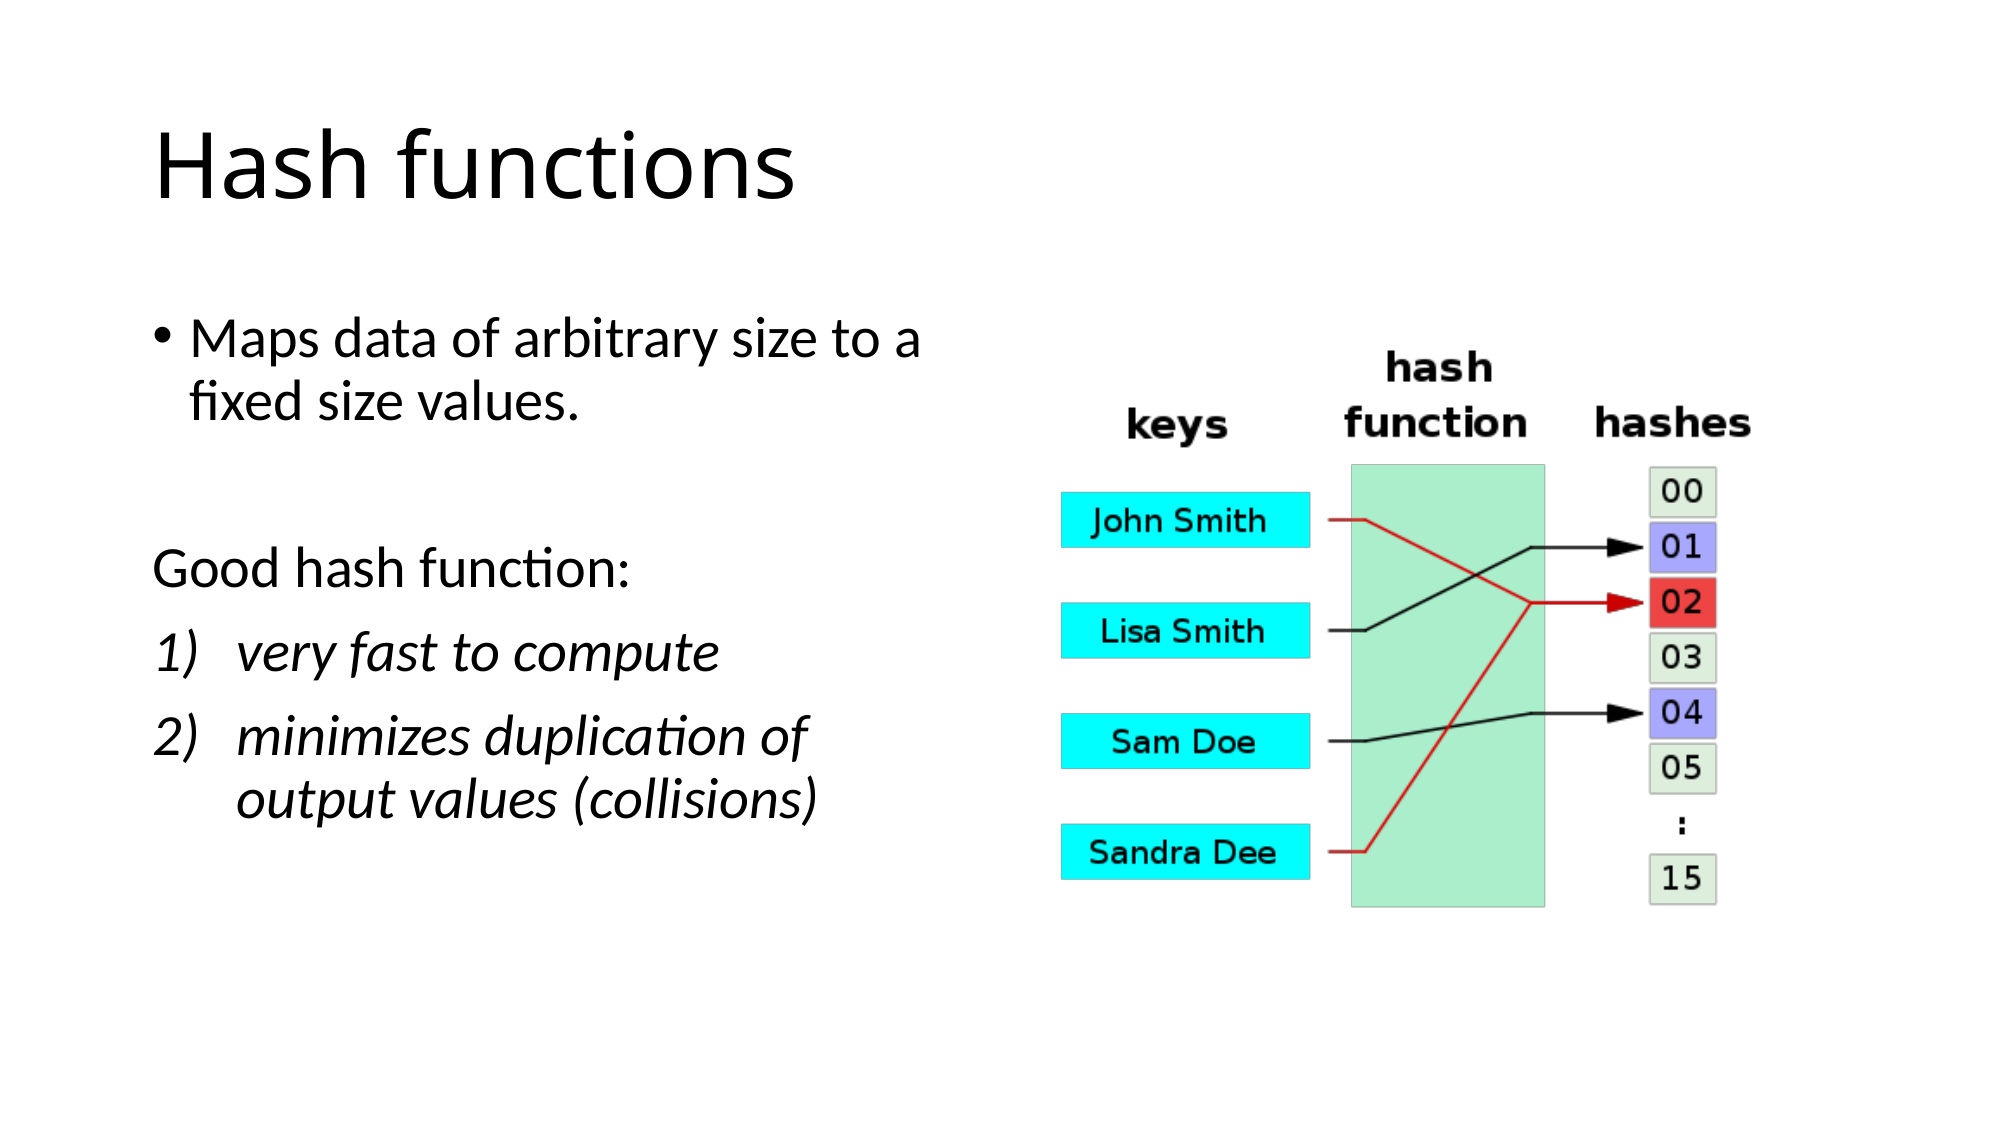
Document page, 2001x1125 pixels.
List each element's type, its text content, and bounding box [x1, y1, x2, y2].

title Hash functions [137, 59, 1863, 278]
list Maps data of arbitrary size to a fixed size values. Good hash function: very fast to compute minimizes duplication of output values (collisions) [137, 299, 1863, 1014]
picture [1034, 299, 1863, 935]
